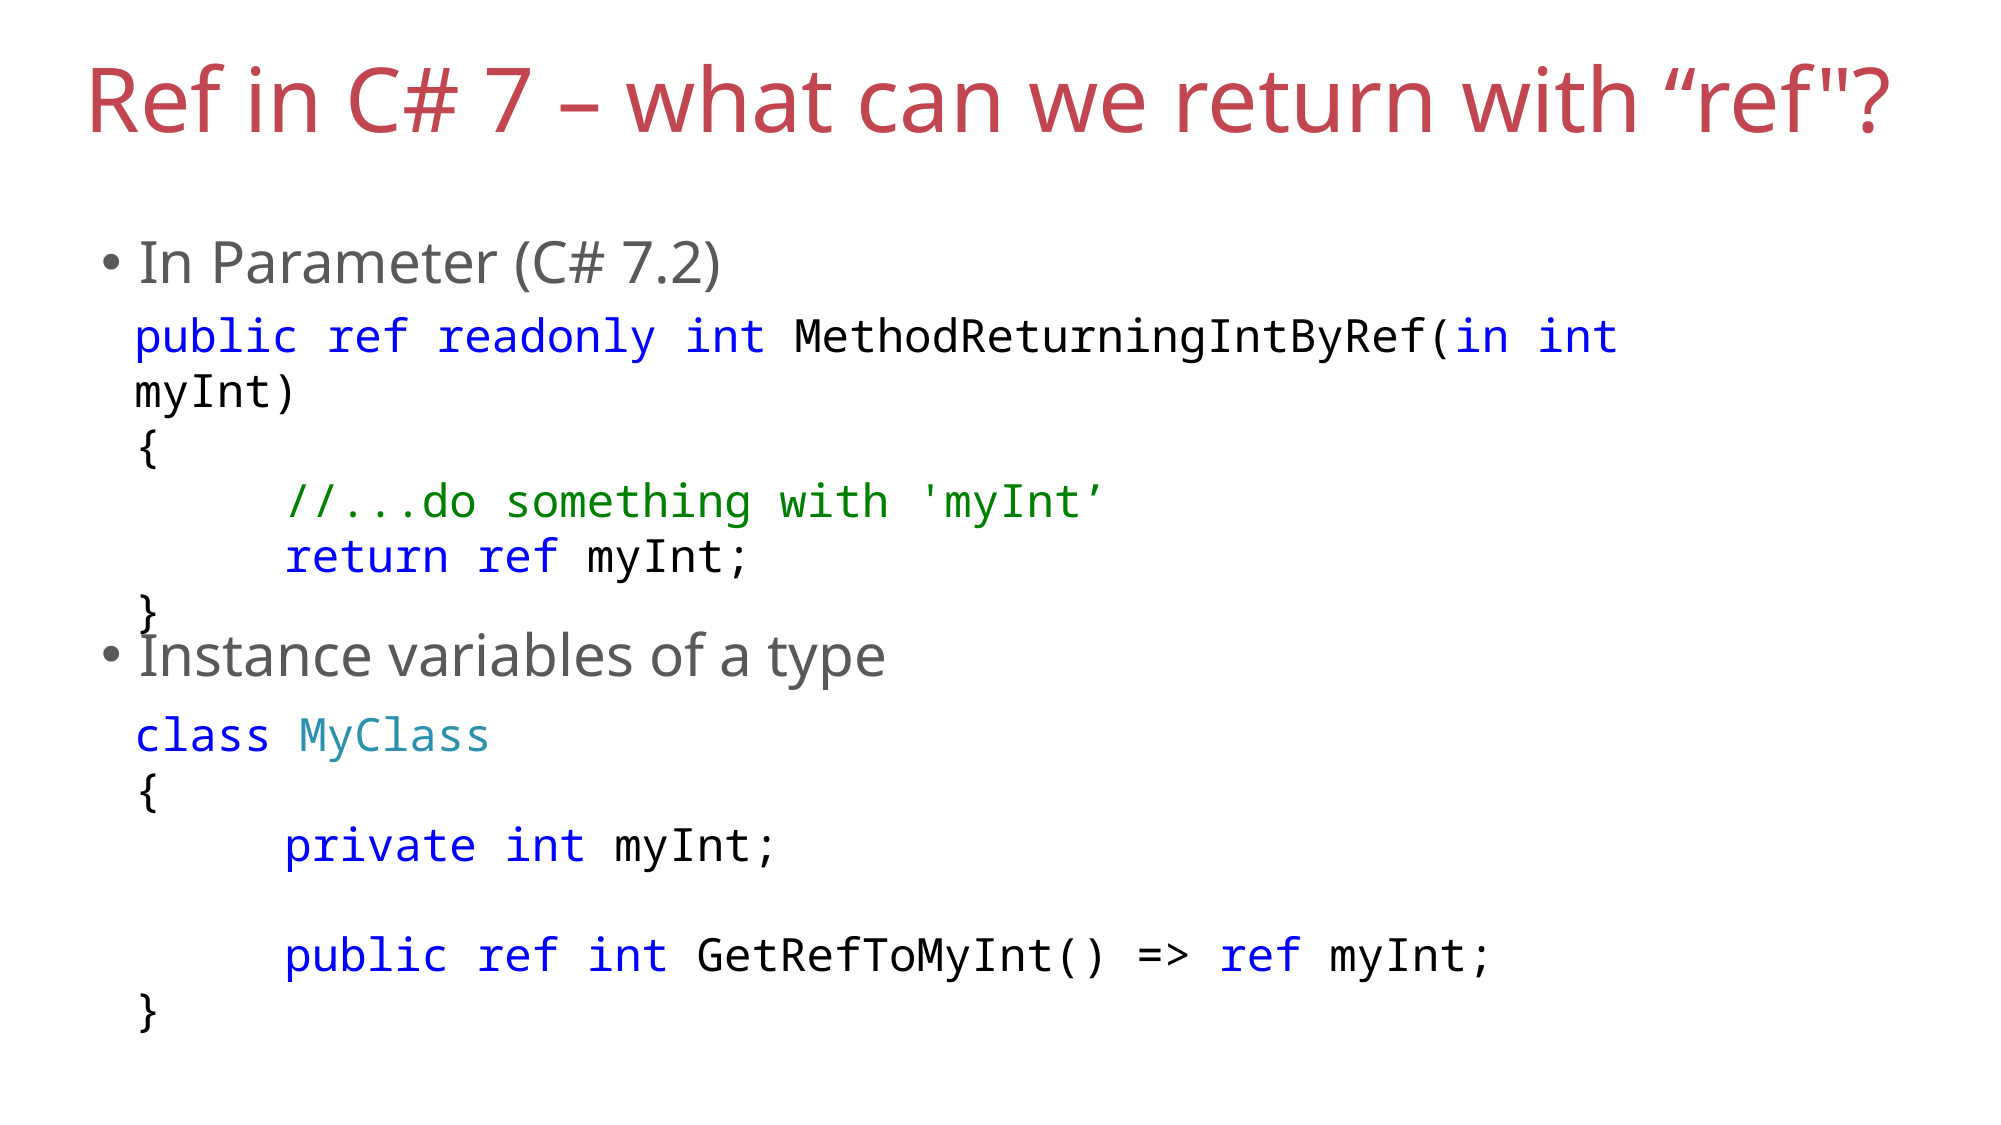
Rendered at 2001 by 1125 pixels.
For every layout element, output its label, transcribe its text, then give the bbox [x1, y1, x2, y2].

title Ref in C# 7 – what can we return with “ref"? [0, 0, 2000, 214]
text_box In Parameter (C# 7.2) [94, 226, 1906, 321]
text_box class MyClass { private int myInt; public ref int GetRefToMyInt() => ref myInt; } [126, 698, 1575, 1043]
text_box public ref readonly int MethodReturningIntByRef(in int myInt) { //...do something with 'myInt’ return ref myInt; } [126, 299, 1783, 644]
text_box Instance variables of a type [94, 618, 1906, 711]
